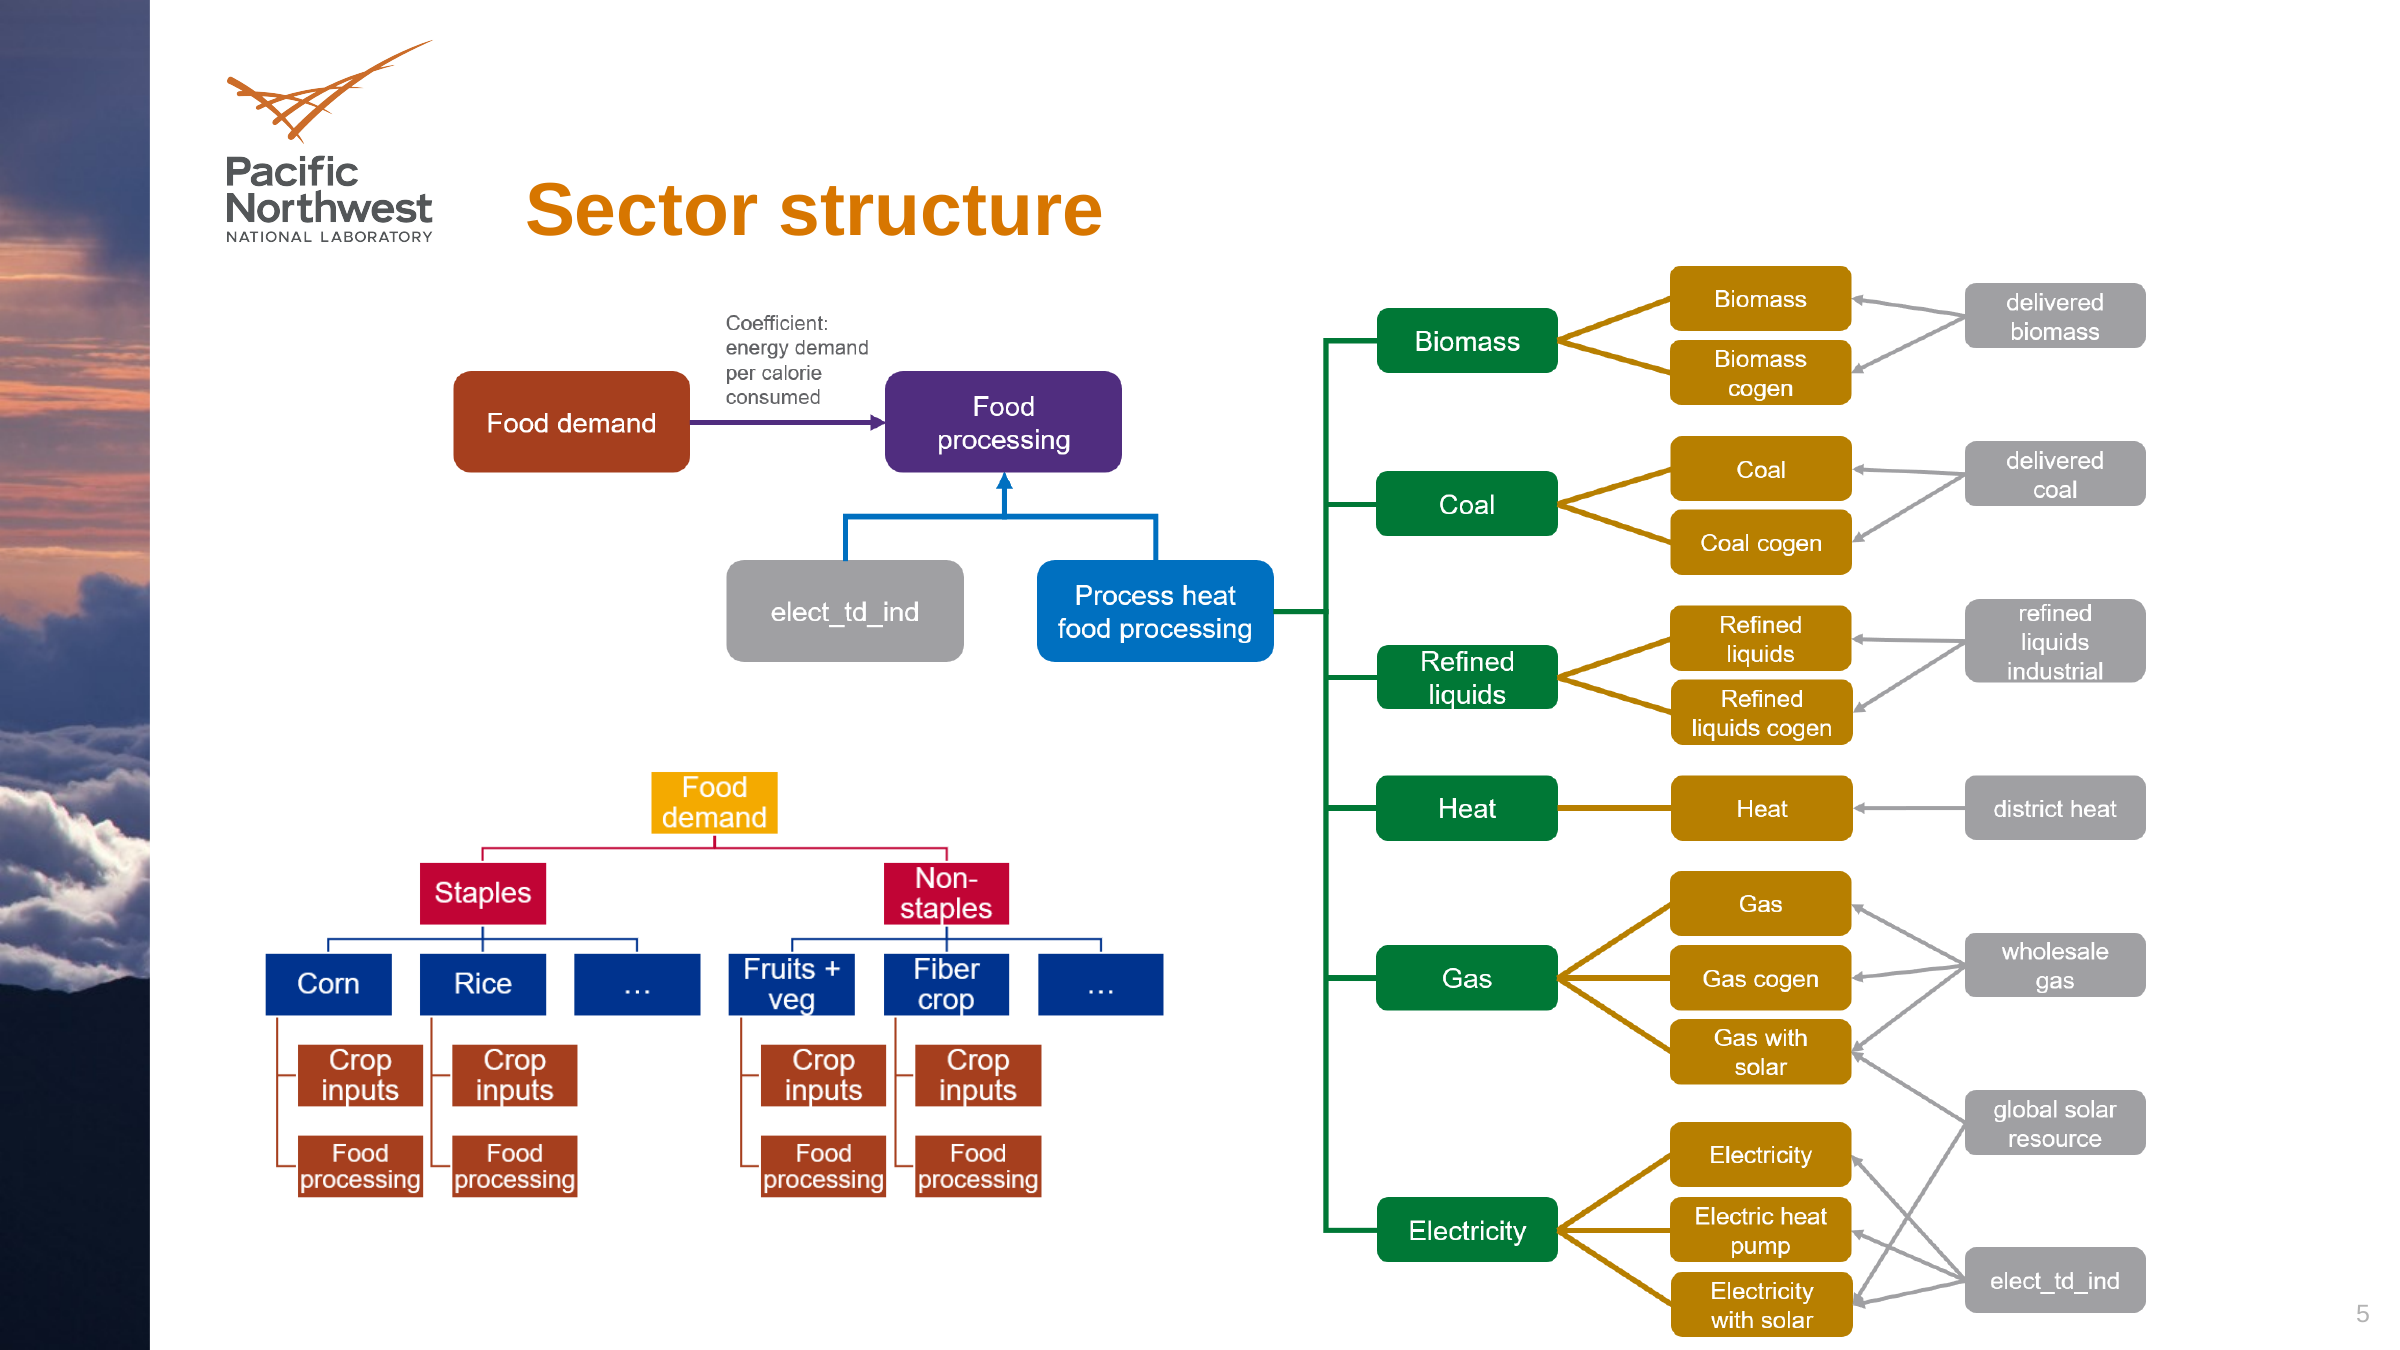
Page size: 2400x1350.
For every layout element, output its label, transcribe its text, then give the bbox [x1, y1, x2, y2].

slide_number 5 [2295, 1275, 2370, 1350]
picture [0, 0, 149, 1350]
picture [225, 38, 435, 244]
title Sector structure [525, 44, 2325, 260]
picture [224, 259, 2198, 1350]
